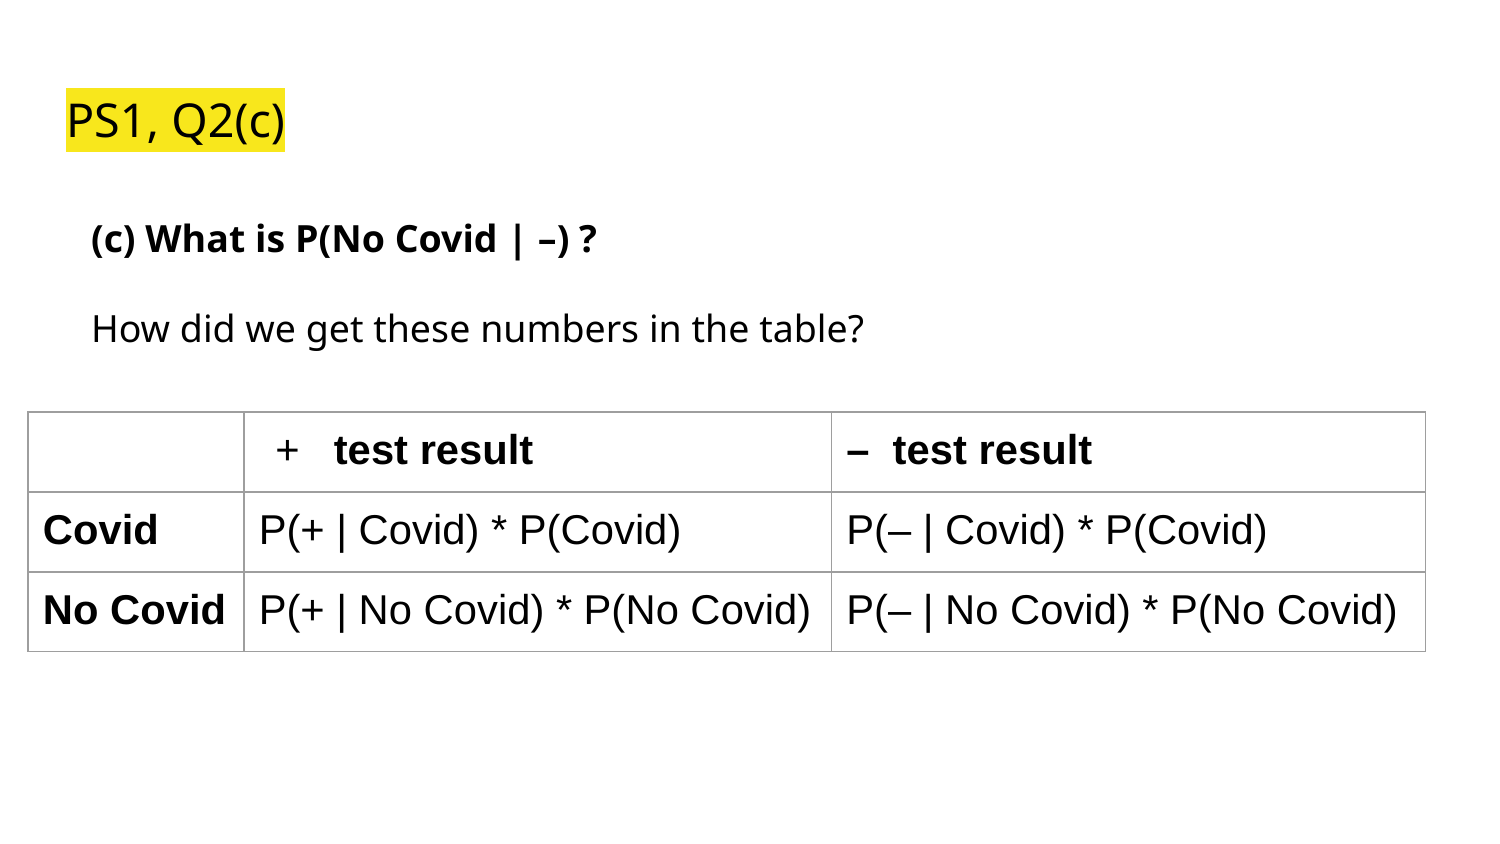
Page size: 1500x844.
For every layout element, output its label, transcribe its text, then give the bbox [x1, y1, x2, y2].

table_cell P(+ | Covid) * P(Covid) [245, 493, 831, 571]
table_cell No Covid [29, 573, 243, 651]
table_header – test result [832, 413, 1425, 491]
table_cell P(– | Covid) * P(Covid) [832, 493, 1425, 571]
text_box (c) What is P(No Covid | –) ? How did we get these numbers in the table? [75, 199, 1449, 365]
table_header test result [245, 413, 831, 491]
title PS1, Q2(c) [51, 72, 1449, 167]
table_cell P(+ | No Covid) * P(No Covid) [245, 573, 831, 651]
table_cell P(– | No Covid) * P(No Covid) [832, 573, 1425, 651]
table_cell Covid [29, 493, 243, 571]
table_header [29, 413, 243, 491]
